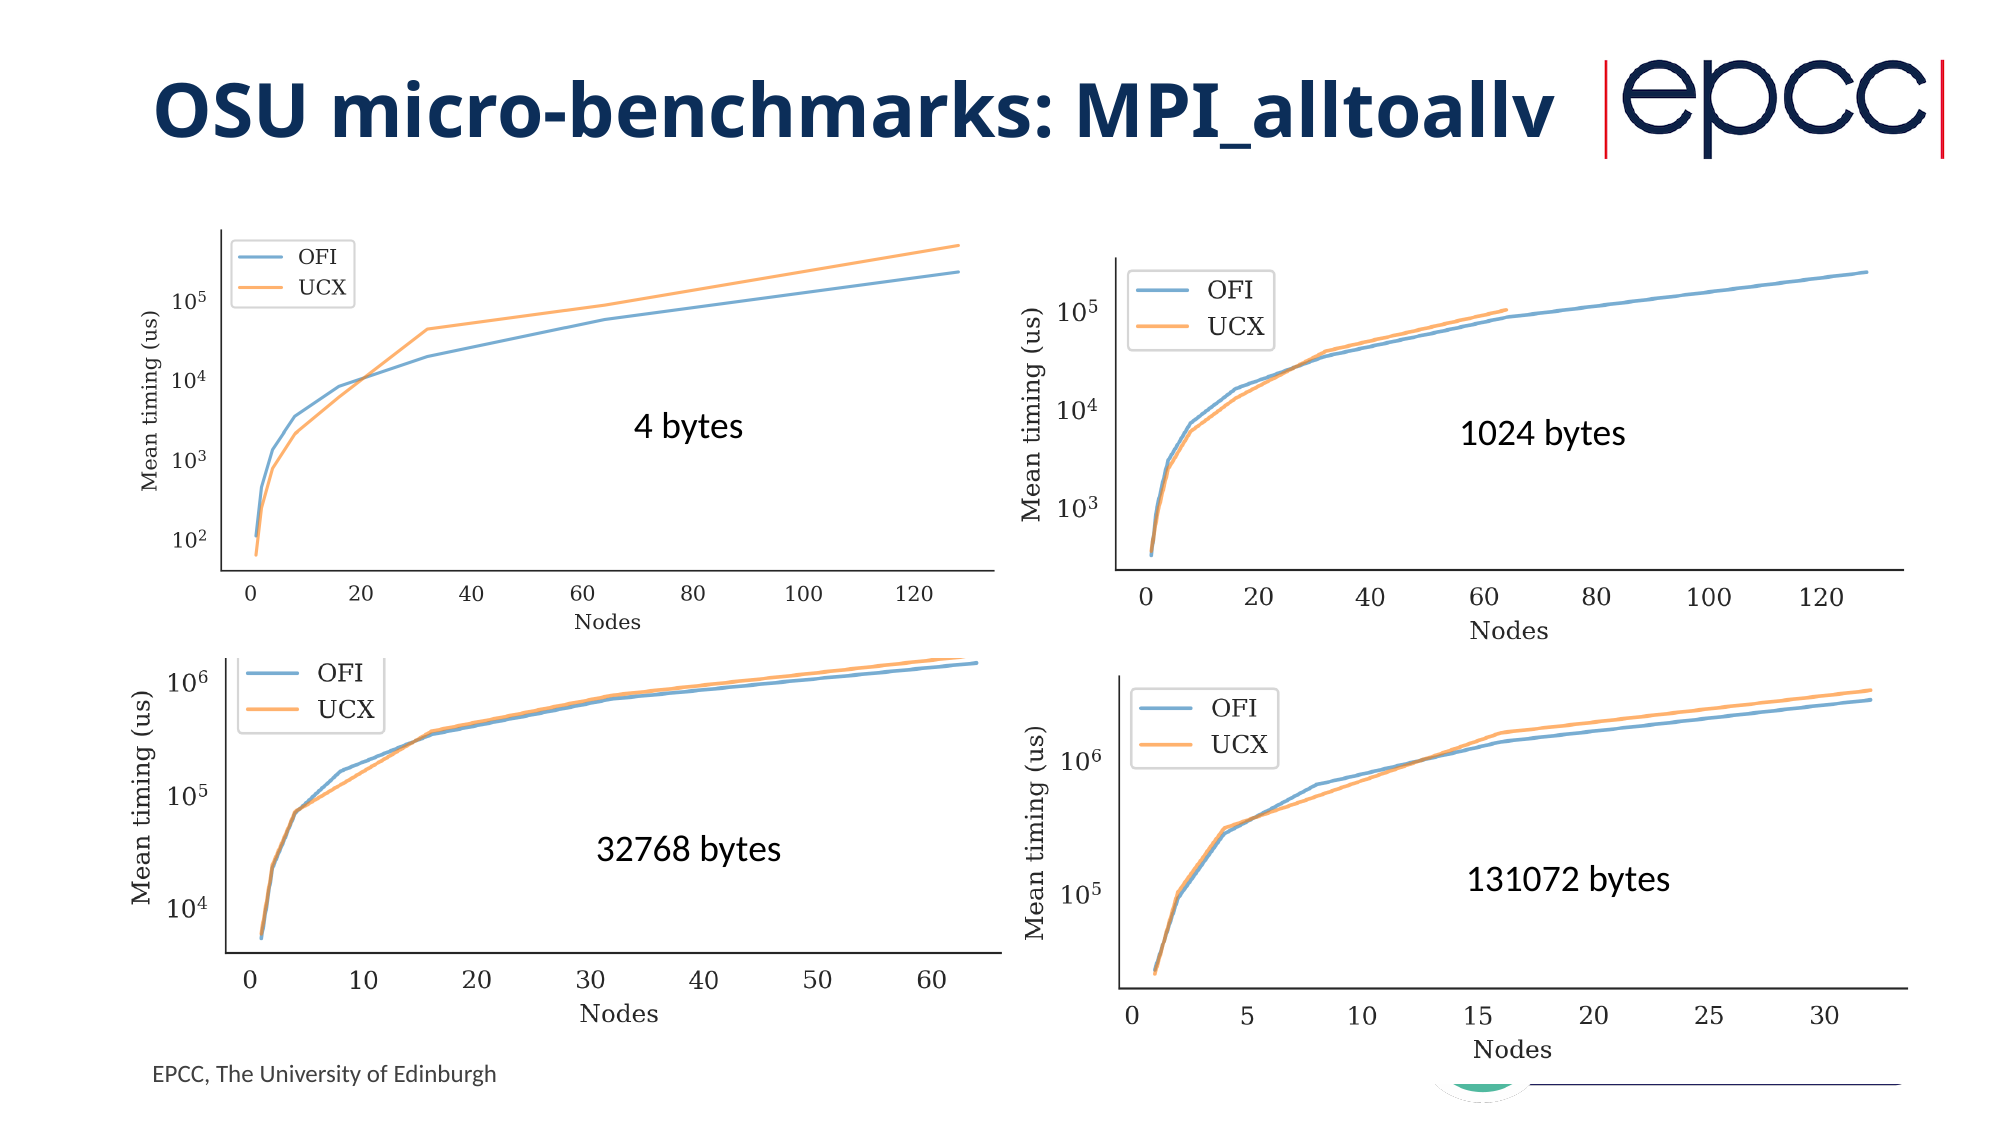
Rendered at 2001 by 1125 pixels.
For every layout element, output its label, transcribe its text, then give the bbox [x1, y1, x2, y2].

title OSU micro-benchmarks: MPI_alltoallv [137, 59, 1863, 168]
picture [0, 49, 2000, 1125]
